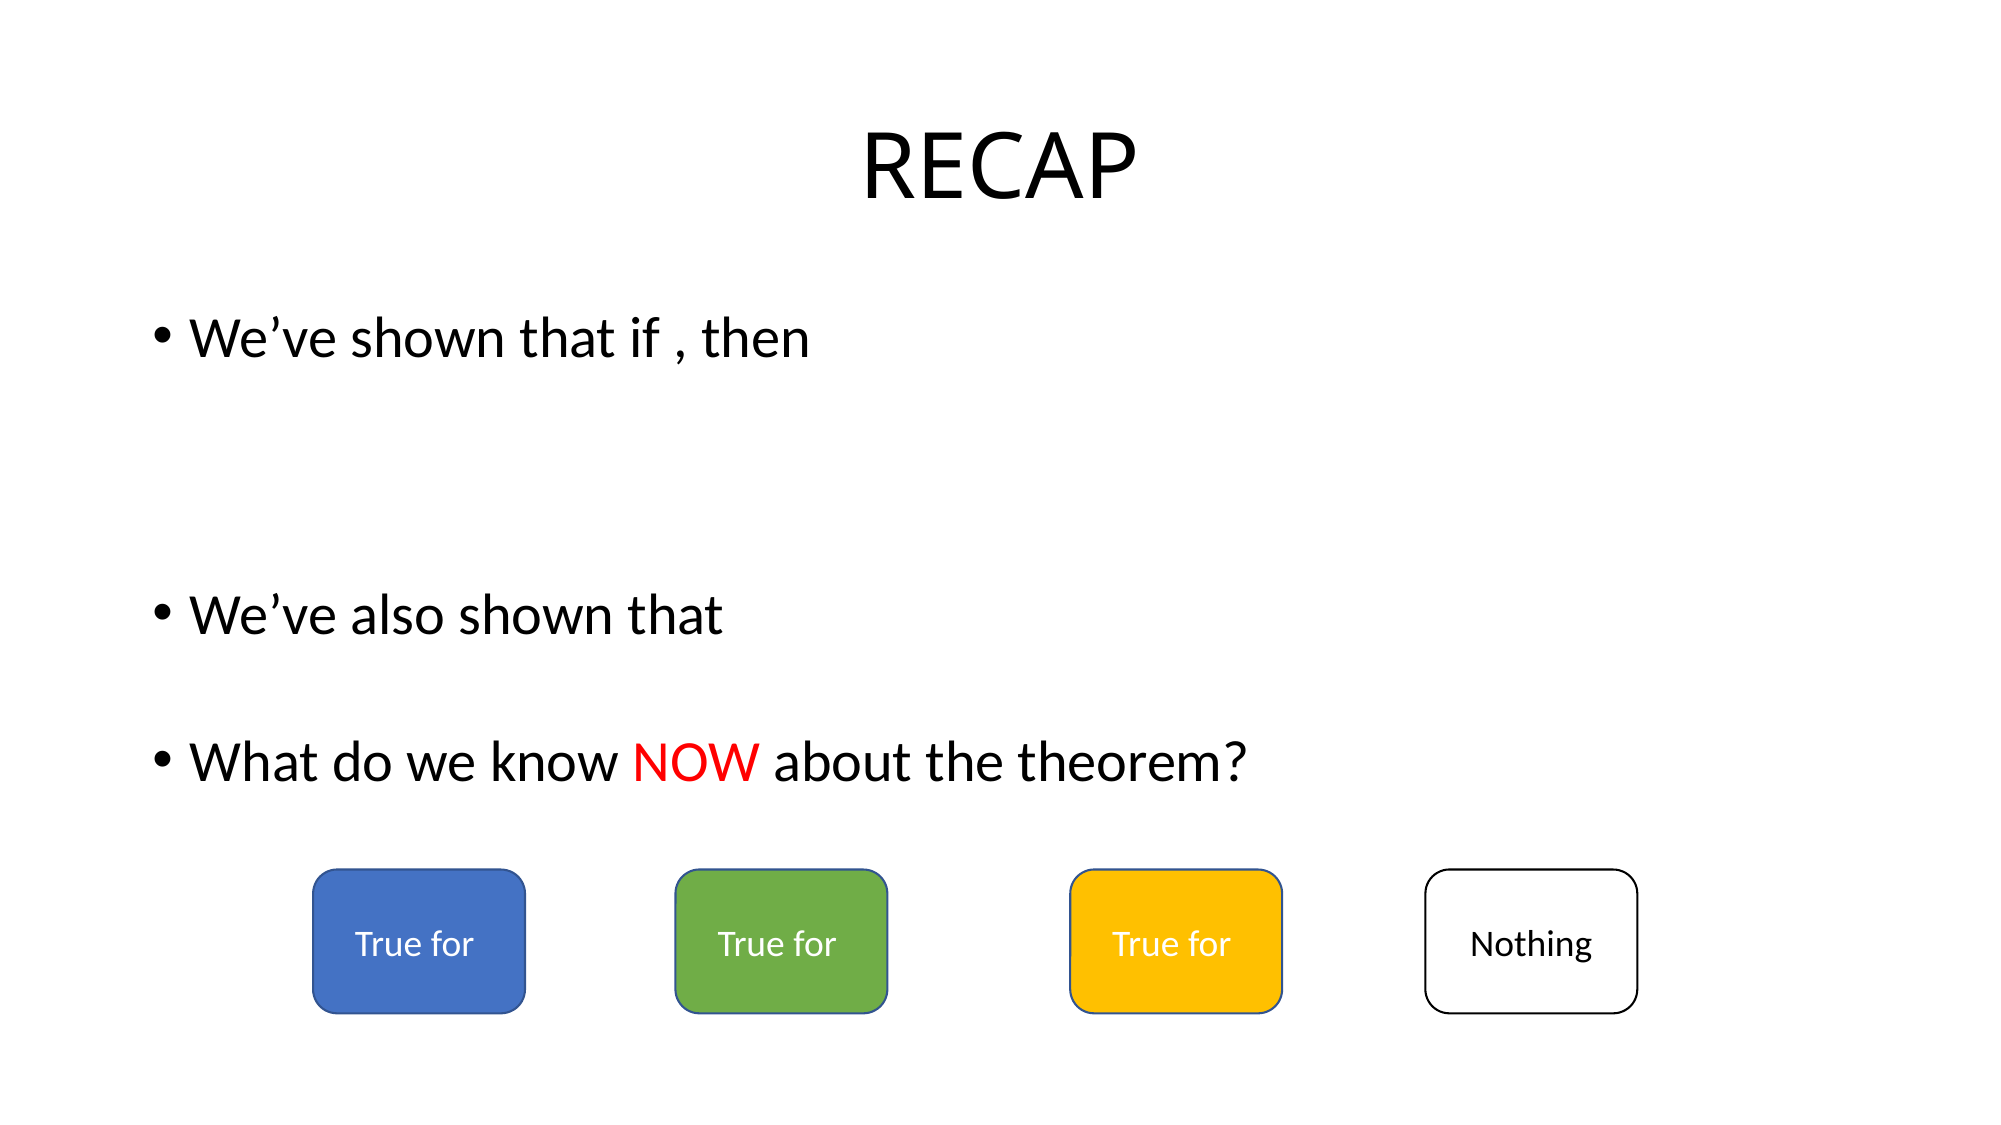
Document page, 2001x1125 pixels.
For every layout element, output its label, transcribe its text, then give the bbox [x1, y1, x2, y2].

text_box Nothing [1424, 868, 1639, 1015]
title RECAP [137, 59, 1863, 278]
